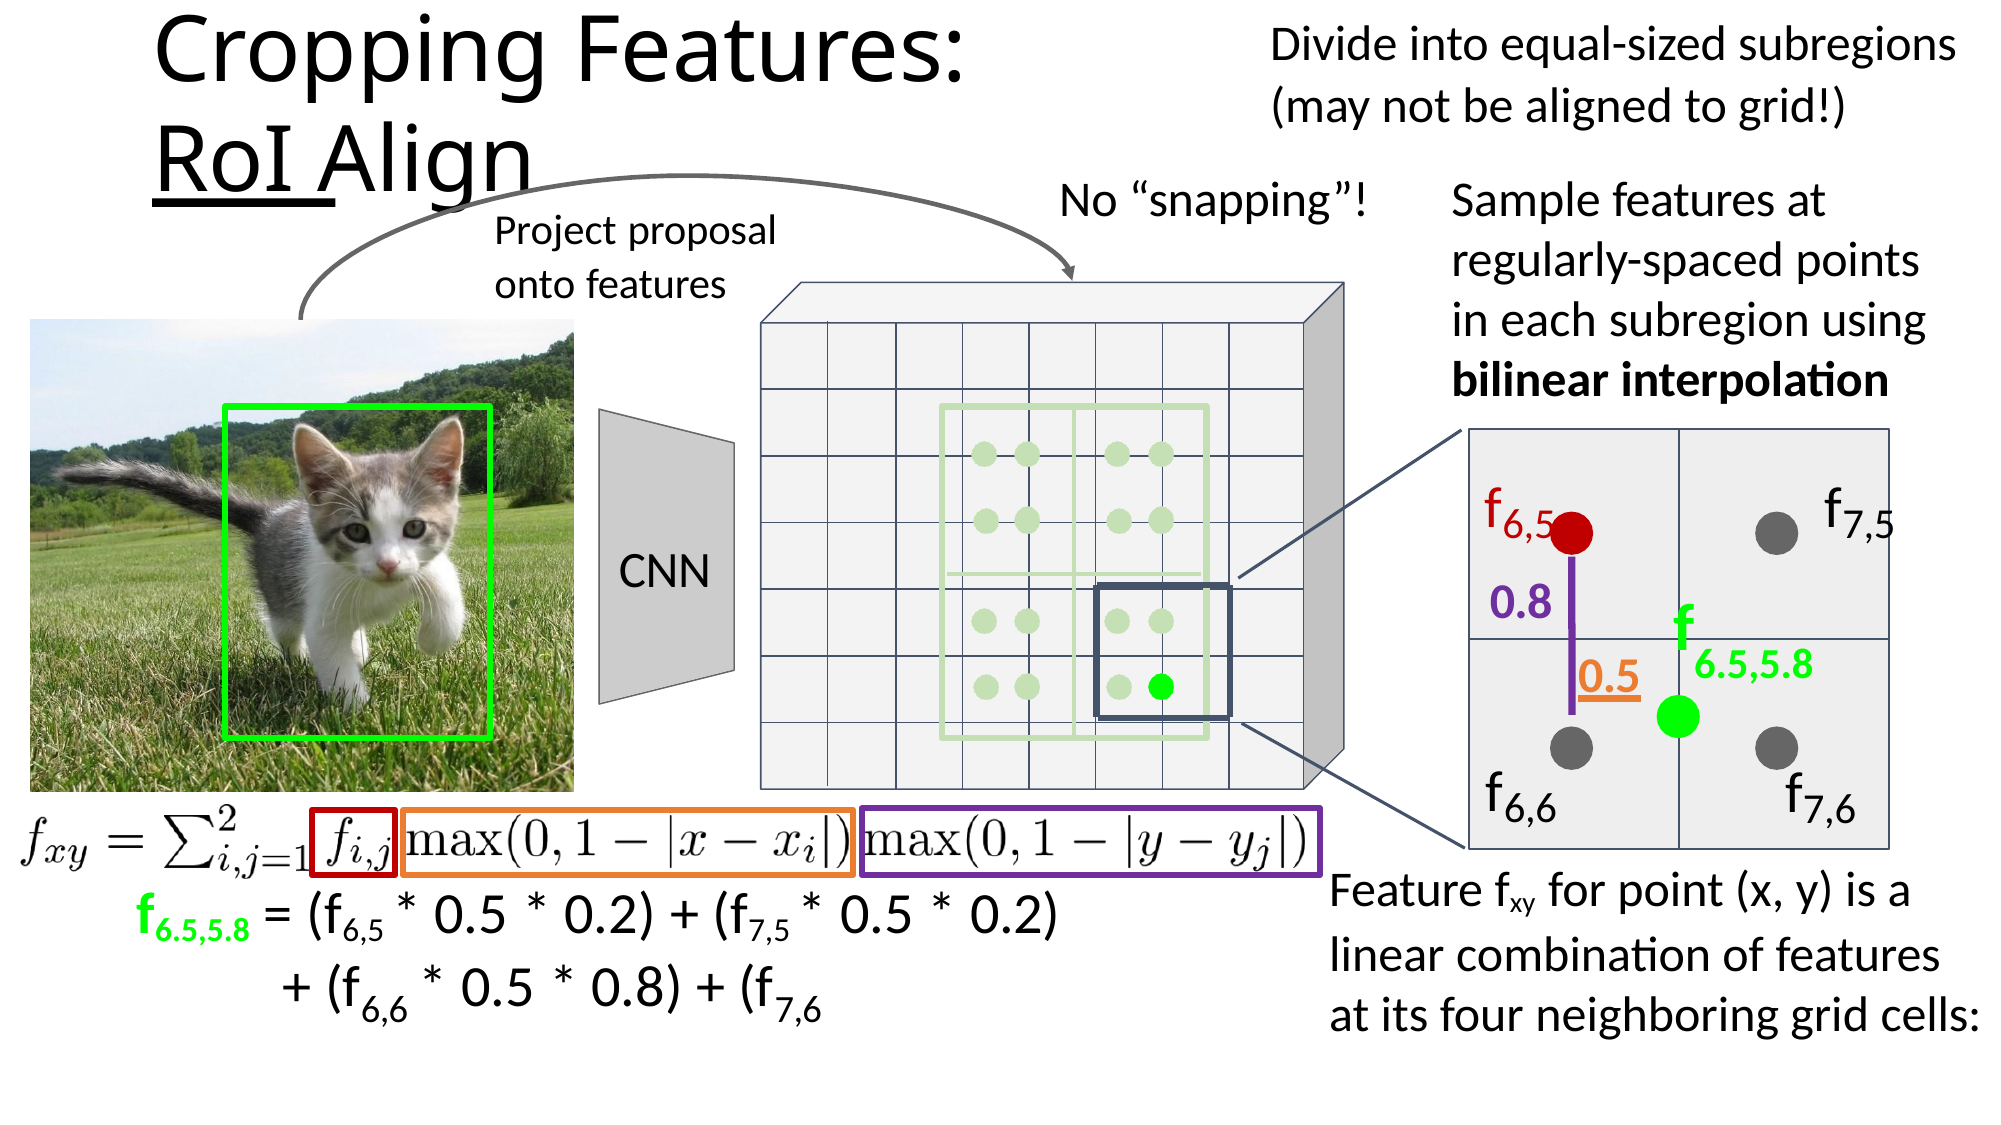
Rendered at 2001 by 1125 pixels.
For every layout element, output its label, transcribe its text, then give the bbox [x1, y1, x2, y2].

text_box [29, 173, 1346, 402]
text_box Divide into equal-sized subregions (may not be aligned to grid!) [1268, 8, 1961, 133]
text_box f6.5,5.8 = (f6,5 * 0.5 * 0.2) + (f7,5 * 0.5 * 0.2) [134, 890, 1094, 949]
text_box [308, 804, 1324, 879]
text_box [19, 403, 1891, 879]
text_box * 0.5 * 0.8) + (f [416, 960, 777, 1019]
text_box + (f [280, 960, 362, 1019]
text_box 7,6 [772, 991, 827, 1031]
title Cropping Features: RoI Align [150, 0, 981, 171]
text_box 6,6 [358, 991, 413, 1031]
text_box Feature fxy for point (x, y) is a linear combination of features at its four neighboring grid cells: [1327, 868, 1982, 1102]
text_box No “snapping”! [1057, 164, 1374, 227]
text_box Sample features at regularly-spaced points in each subregion using bilinear interpolation f6,5 f7,5 [1445, 164, 1934, 559]
